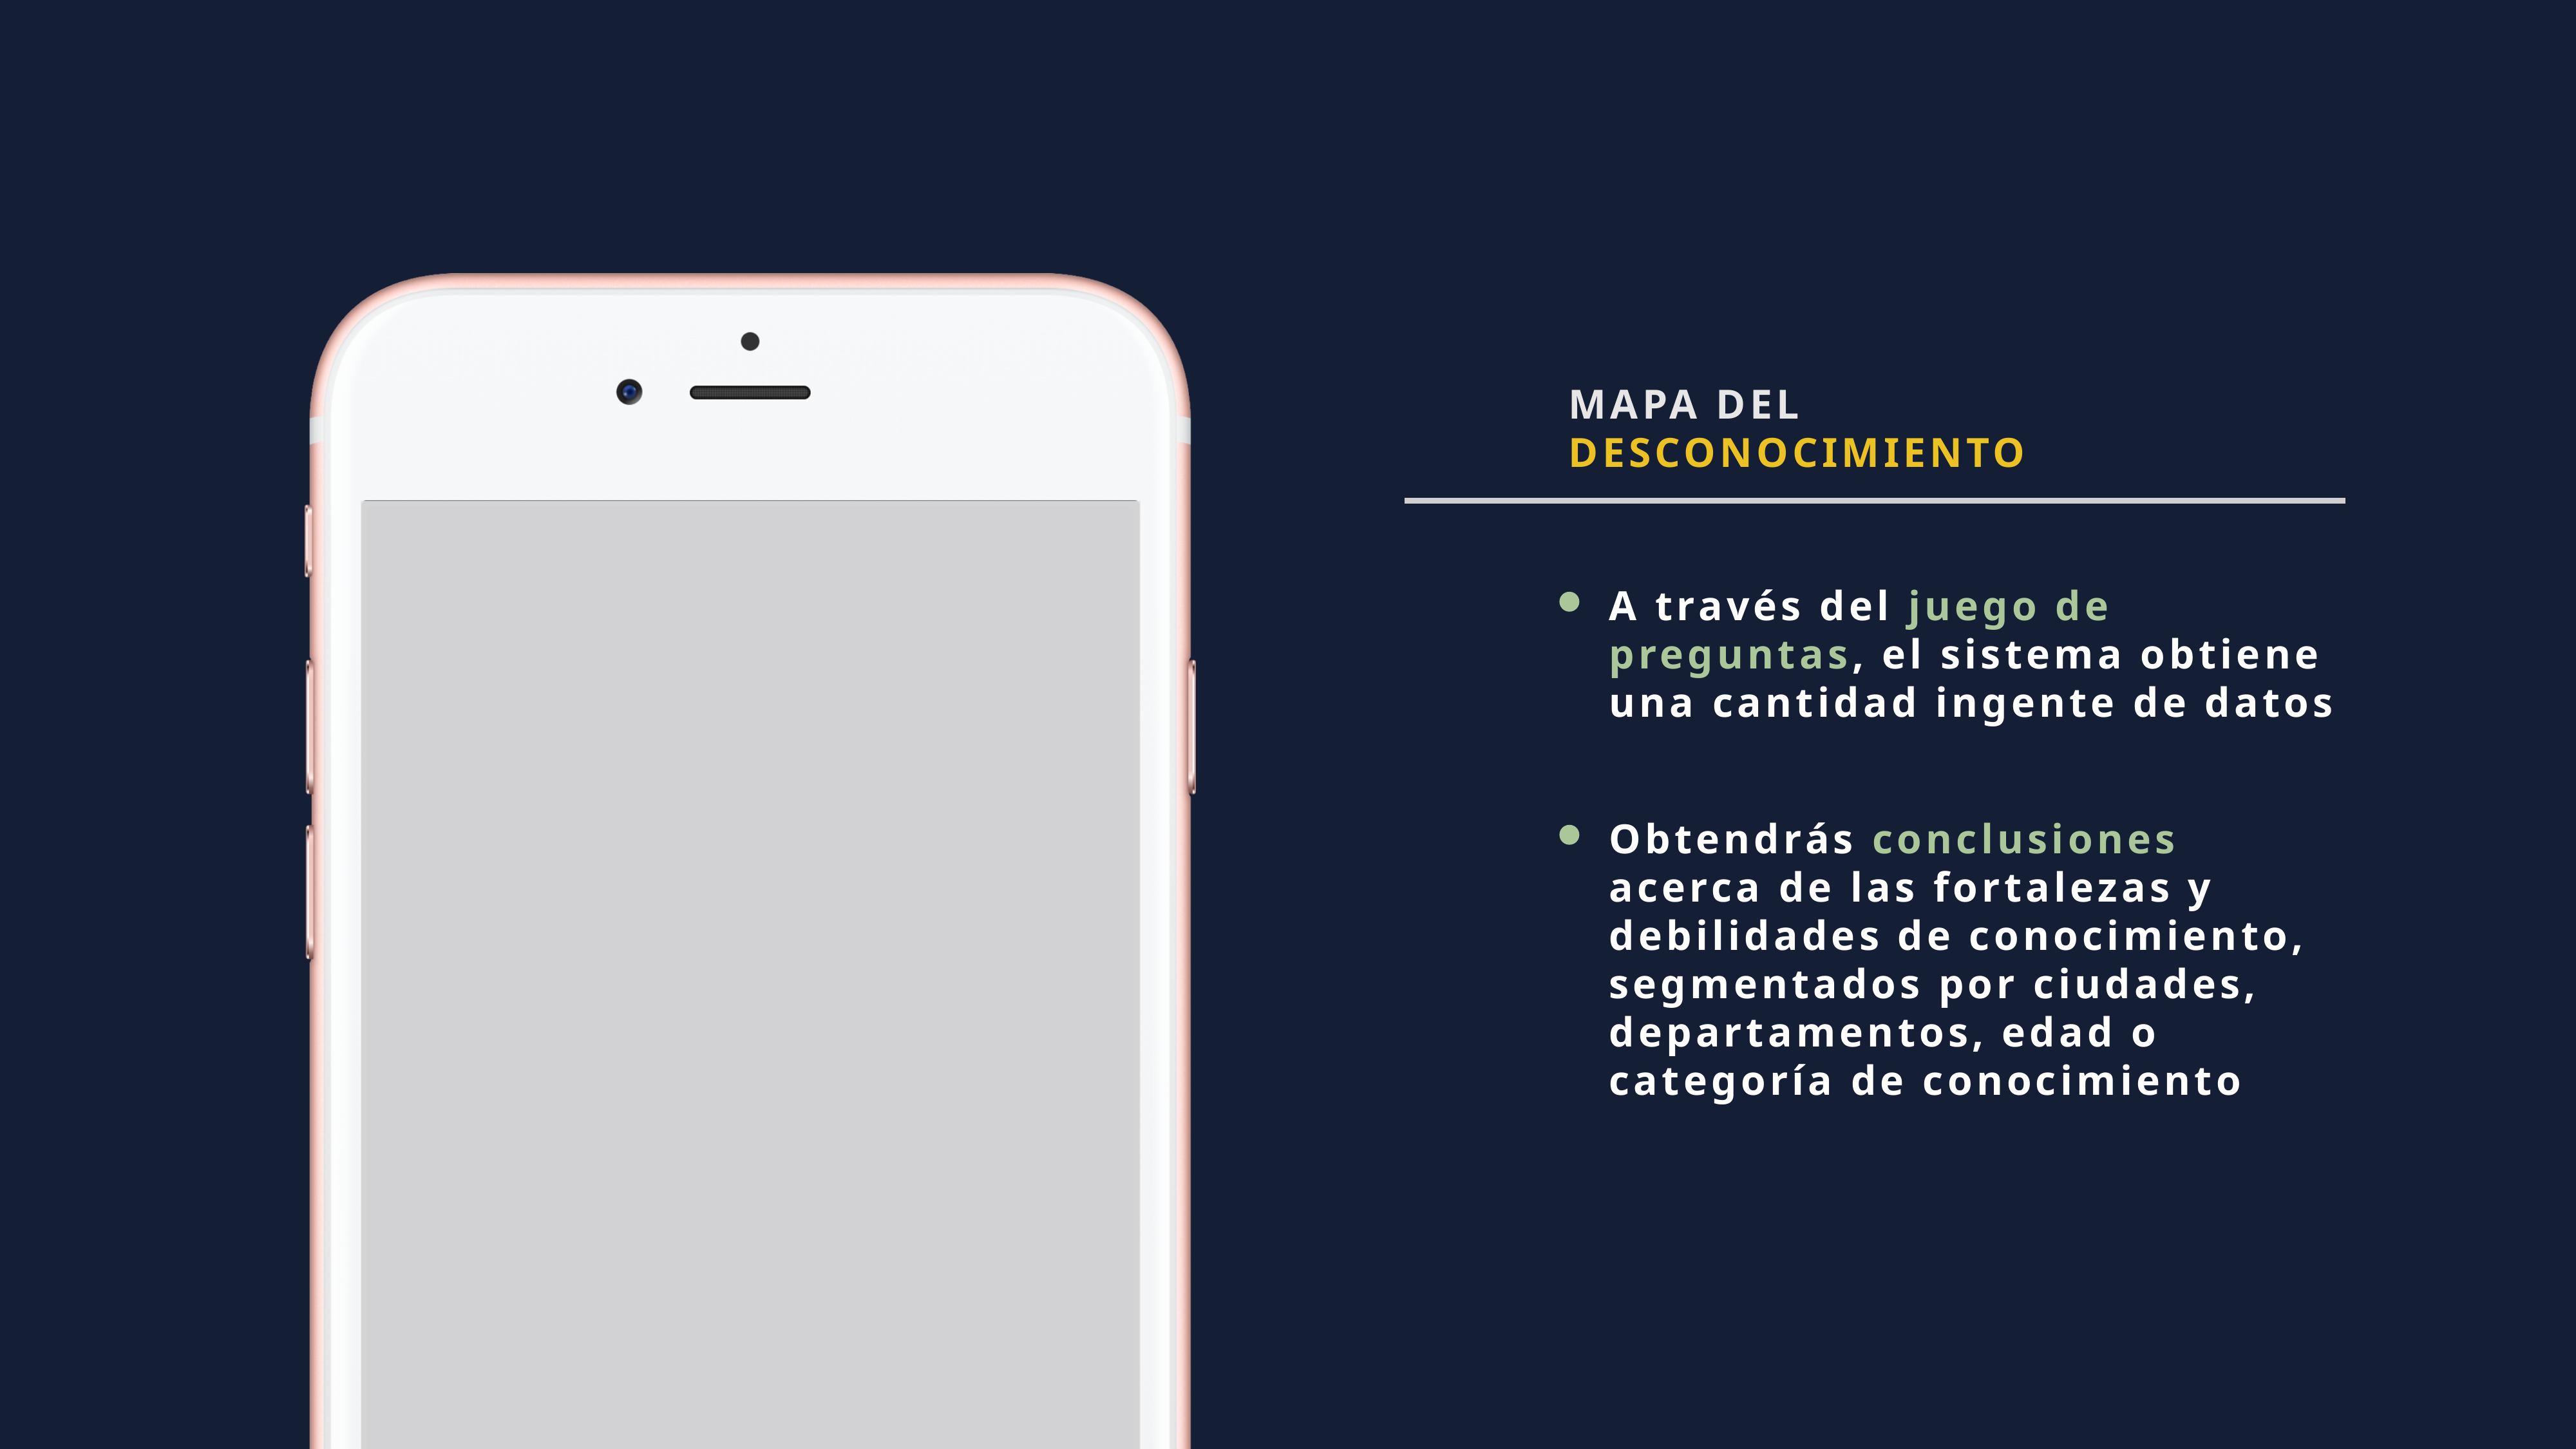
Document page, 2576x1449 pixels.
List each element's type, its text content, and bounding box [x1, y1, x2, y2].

text_box Obtendrás conclusiones acerca de las fortalezas y debilidades de conocimiento, segmentados por ciudades, departamentos, edad o categoría de conocimiento [1599, 808, 2346, 1108]
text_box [305, 273, 1196, 1449]
text_box [1558, 824, 1580, 846]
text_box MAPA DEL DESCONOCIMIENTO [1559, 374, 2232, 480]
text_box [1405, 500, 2346, 732]
